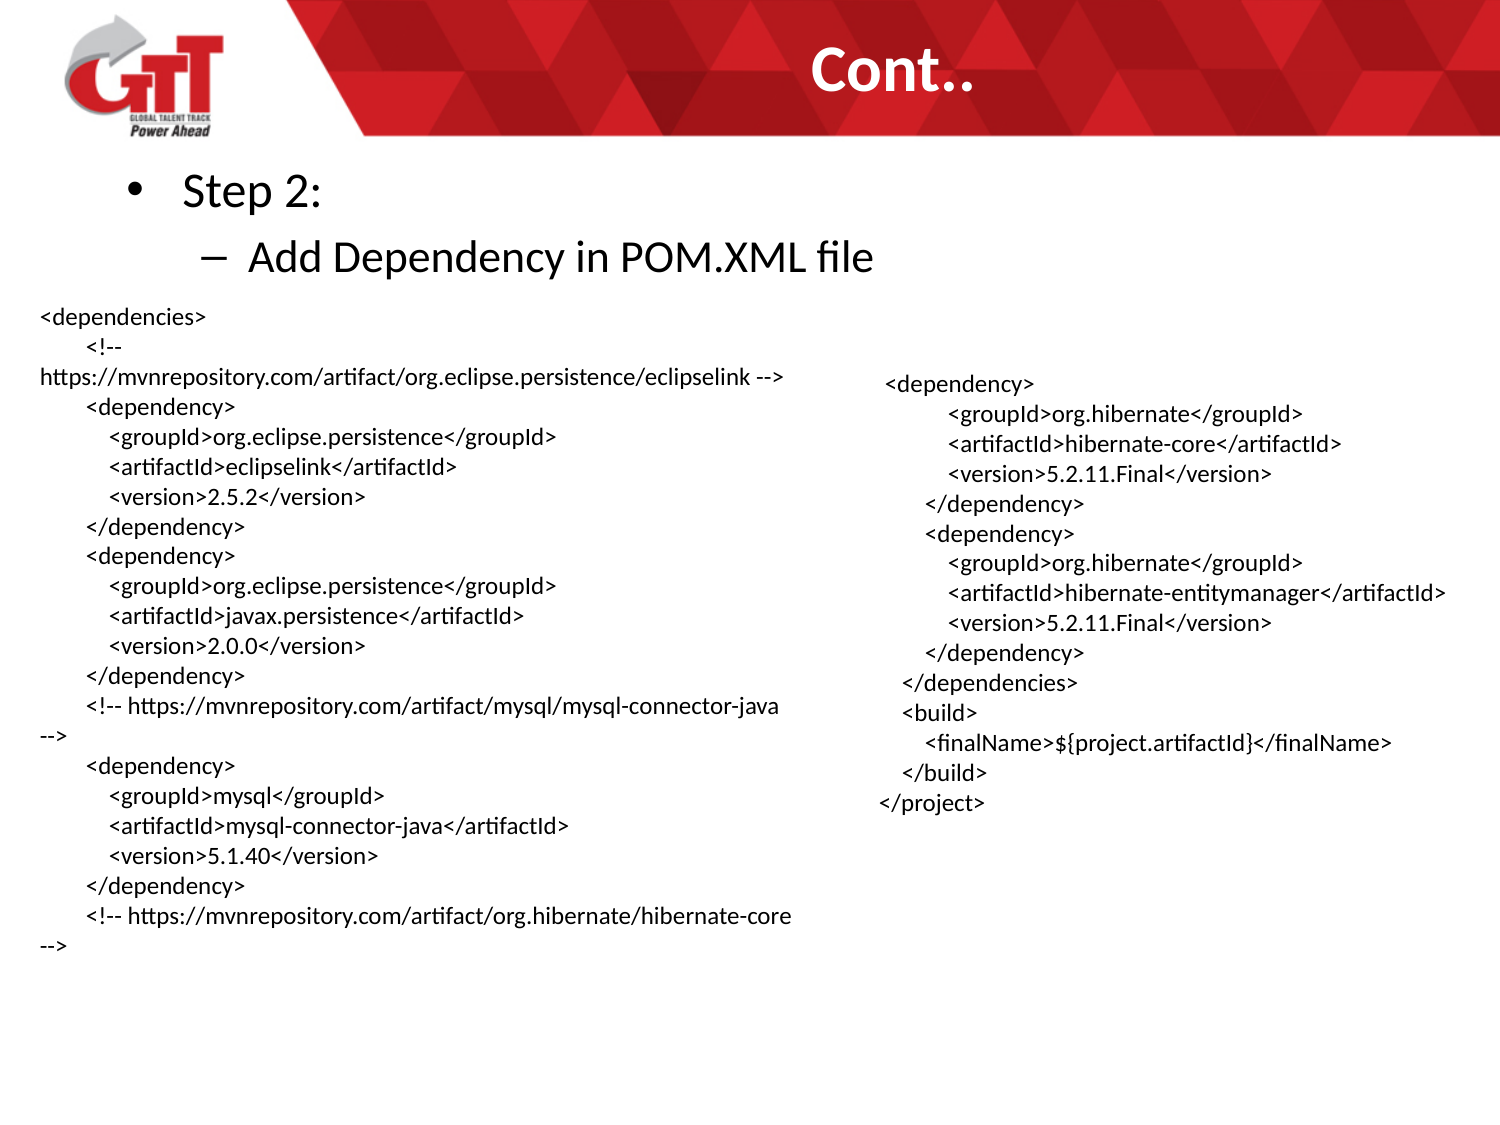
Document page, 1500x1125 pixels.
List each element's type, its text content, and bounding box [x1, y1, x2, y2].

text_box Step 2: Add Dependency in POM.XML file [111, 150, 1462, 296]
text_box <dependency> <groupId>org.hibernate</groupId> <artifactId>hibernate-core</artifactId> <version>5.2.11.Final</version> </dependency> <dependency> <groupId>org.hibernate</groupId> <artifactId>hibernate-entitymanager</artifactId> <version>5.2.11.Final</version> </dependency> </dependencies> <build> <finalName>${project.artifactId}</finalName> </build> </project> [864, 359, 1476, 824]
title Cont.. [324, 12, 1463, 118]
text_box <dependencies> <!-- https://mvnrepository.com/artifact/org.eclipse.persistence/eclipselink --> <dependency> <groupId>org.eclipse.persistence</groupId> <artifactId>eclipselink</artifactId> <version>2.5.2</version> </dependency> <dependency> <groupId>org.eclipse.persistence</groupId> <artifactId>javax.persistence</artifactId> <version>2.0.0</version> </dependency> <!-- https://mvnrepository.com/artifact/mysql/mysql-connector-java --> <dependency> <groupId>mysql</groupId> <artifactId>mysql-connector-java</artifactId> <version>5.1.40</version> </dependency> <!-- https://mvnrepository.com/artifact/org.hibernate/hibernate-core --> [24, 293, 812, 997]
picture [0, 0, 1500, 1125]
